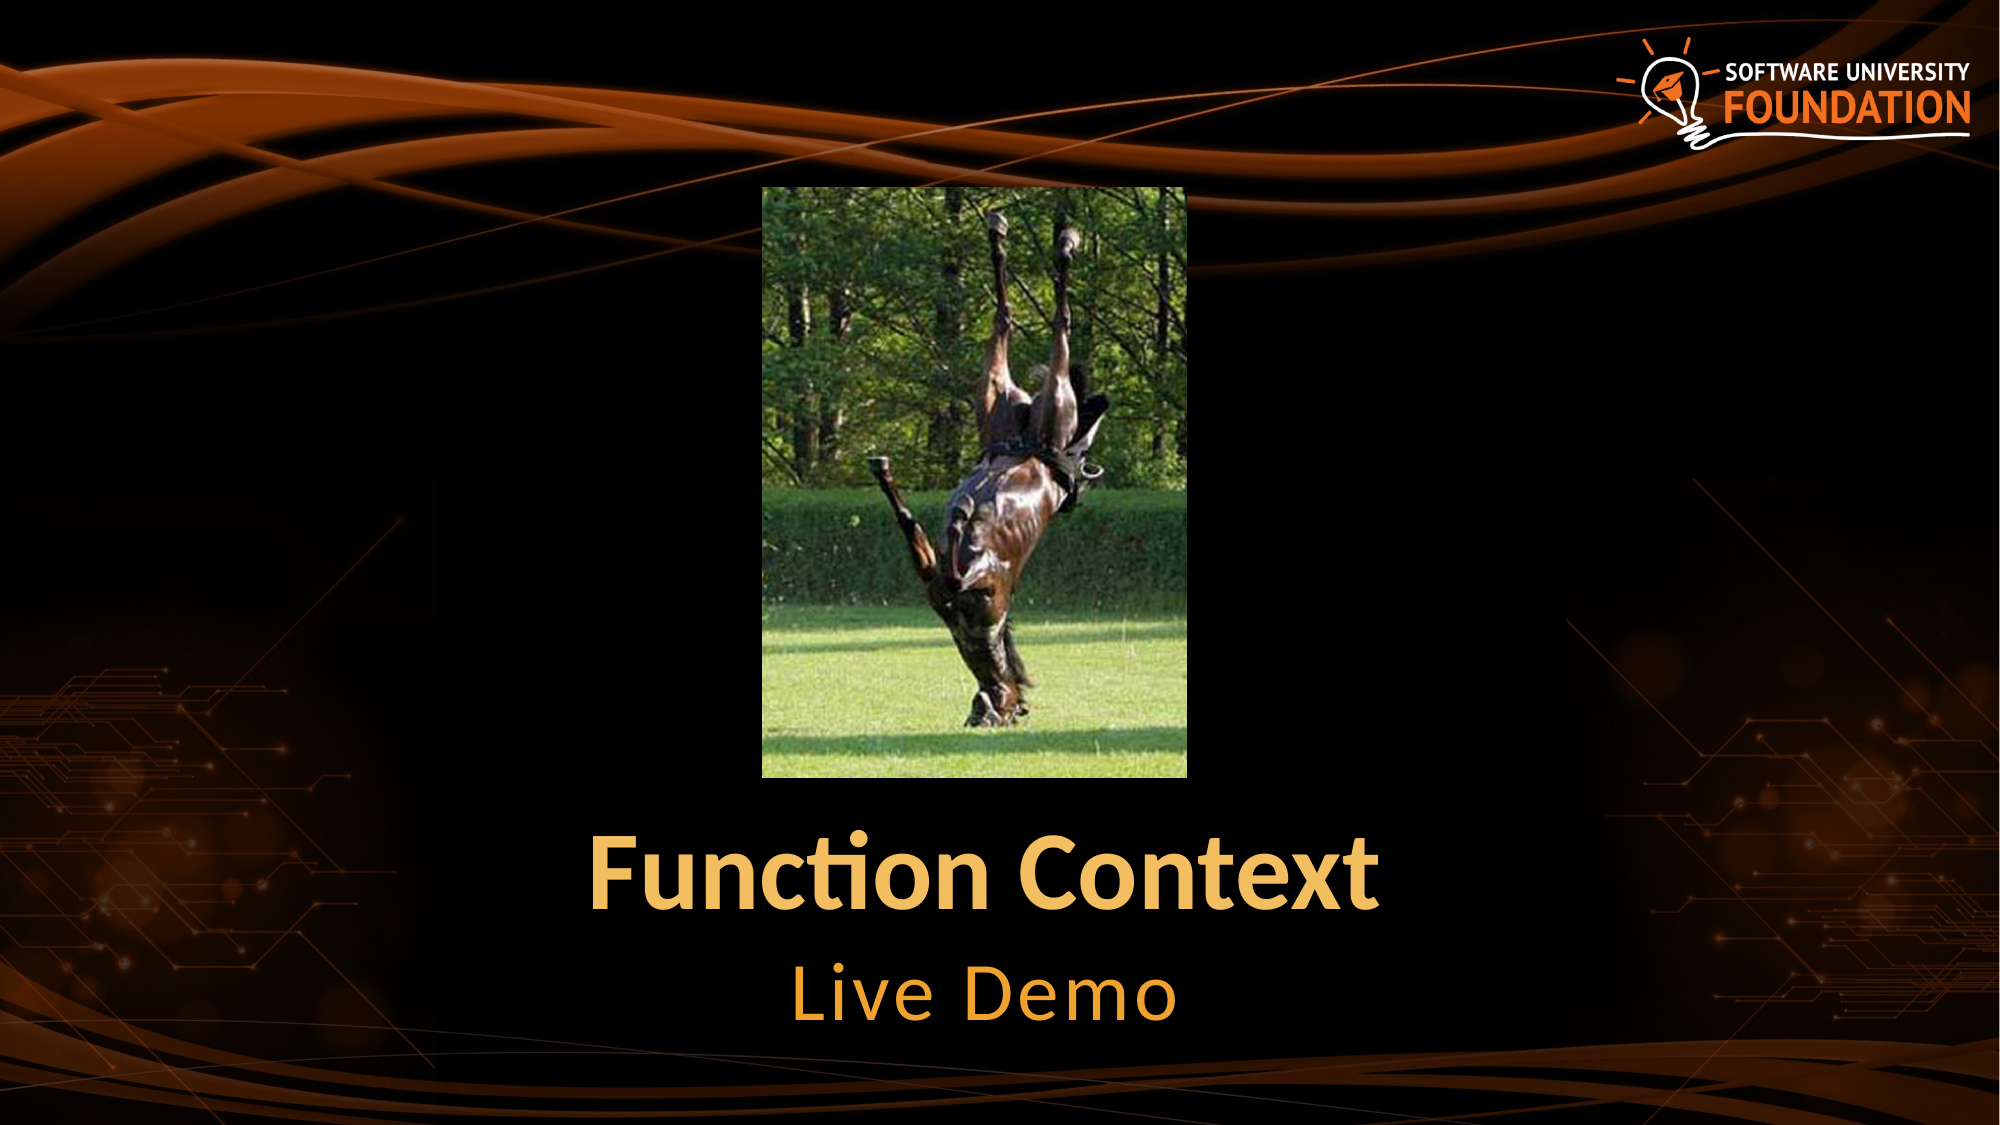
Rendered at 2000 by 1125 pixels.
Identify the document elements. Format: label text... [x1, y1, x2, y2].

title Function Context [181, 777, 1789, 931]
picture [0, 0, 2000, 1125]
list Live Demo [167, 931, 1802, 1063]
